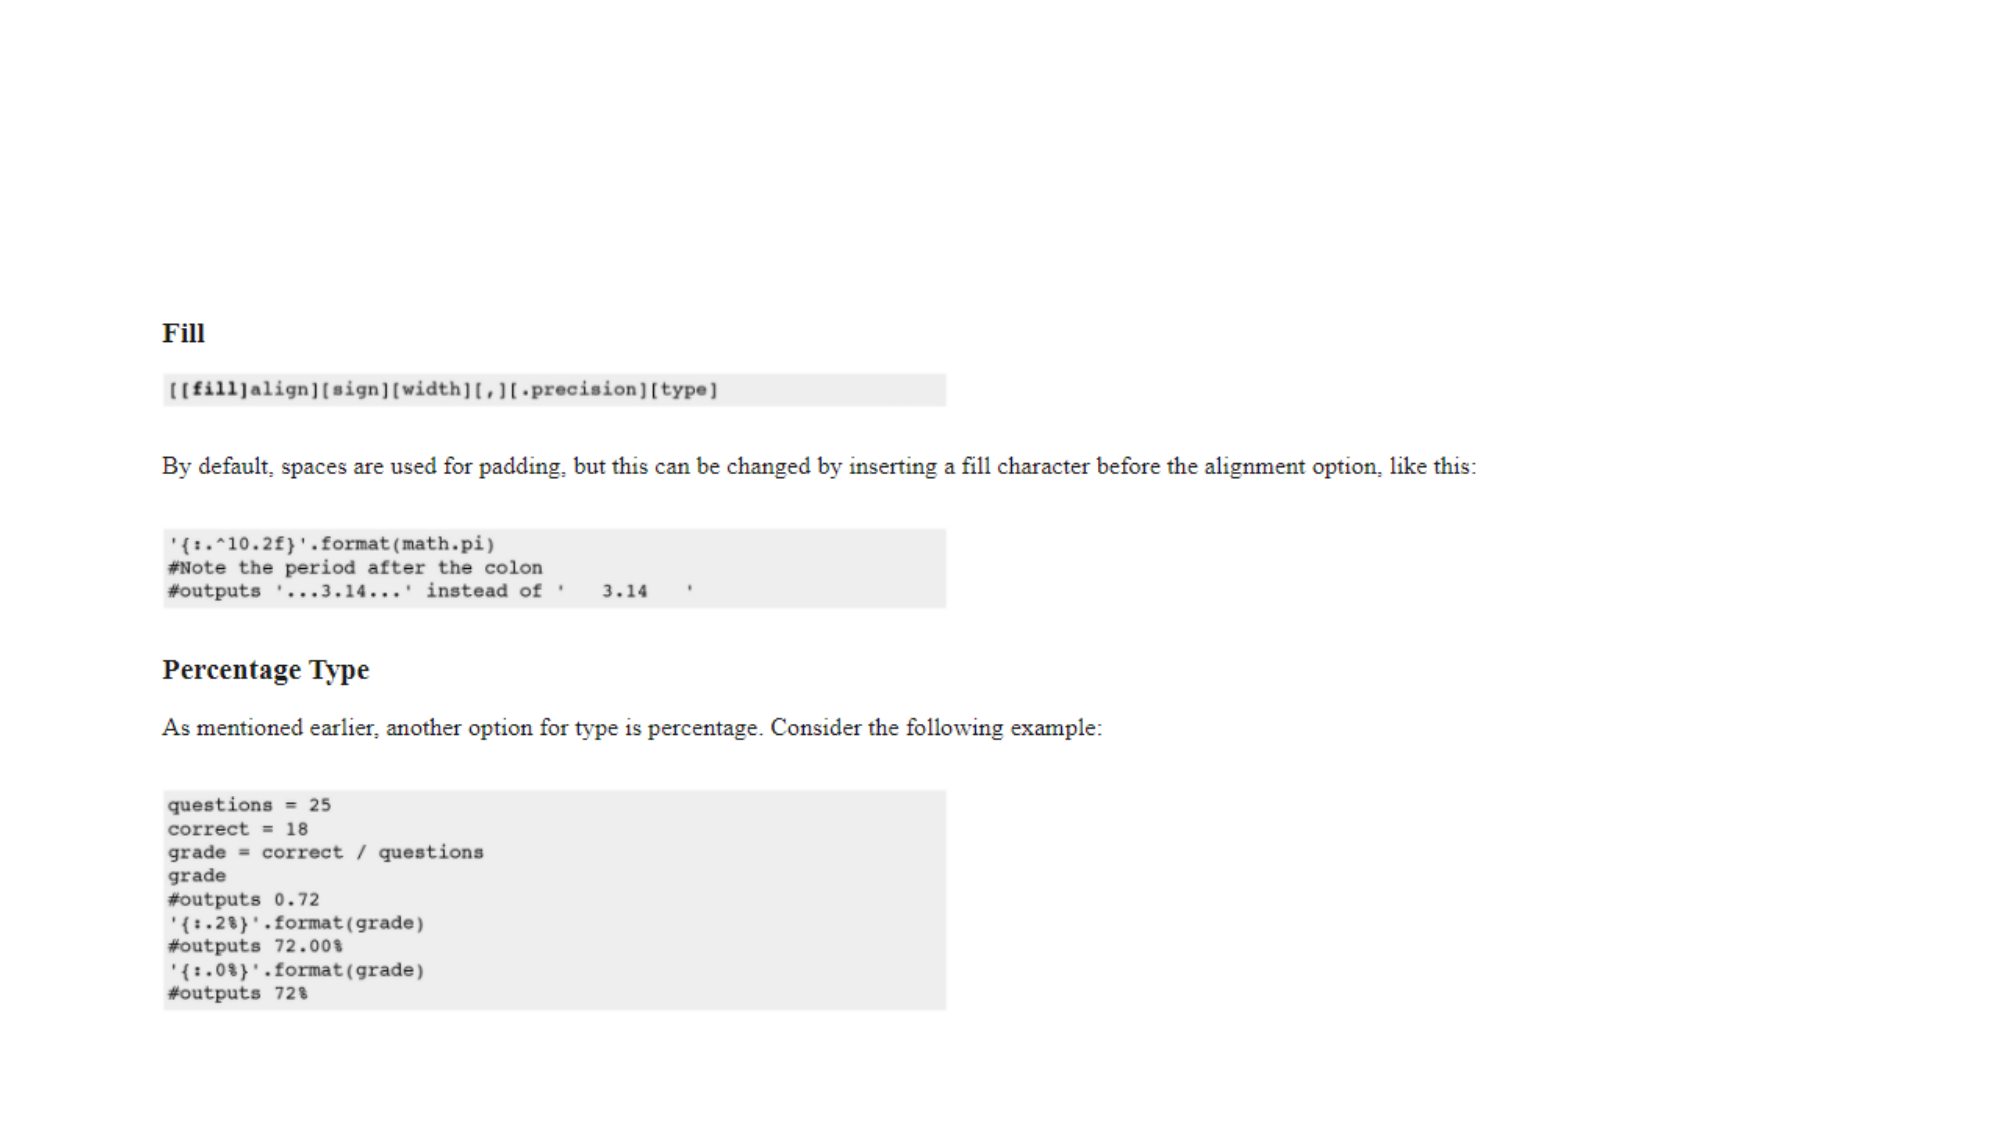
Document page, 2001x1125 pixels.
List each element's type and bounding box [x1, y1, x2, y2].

picture [137, 316, 1516, 1036]
